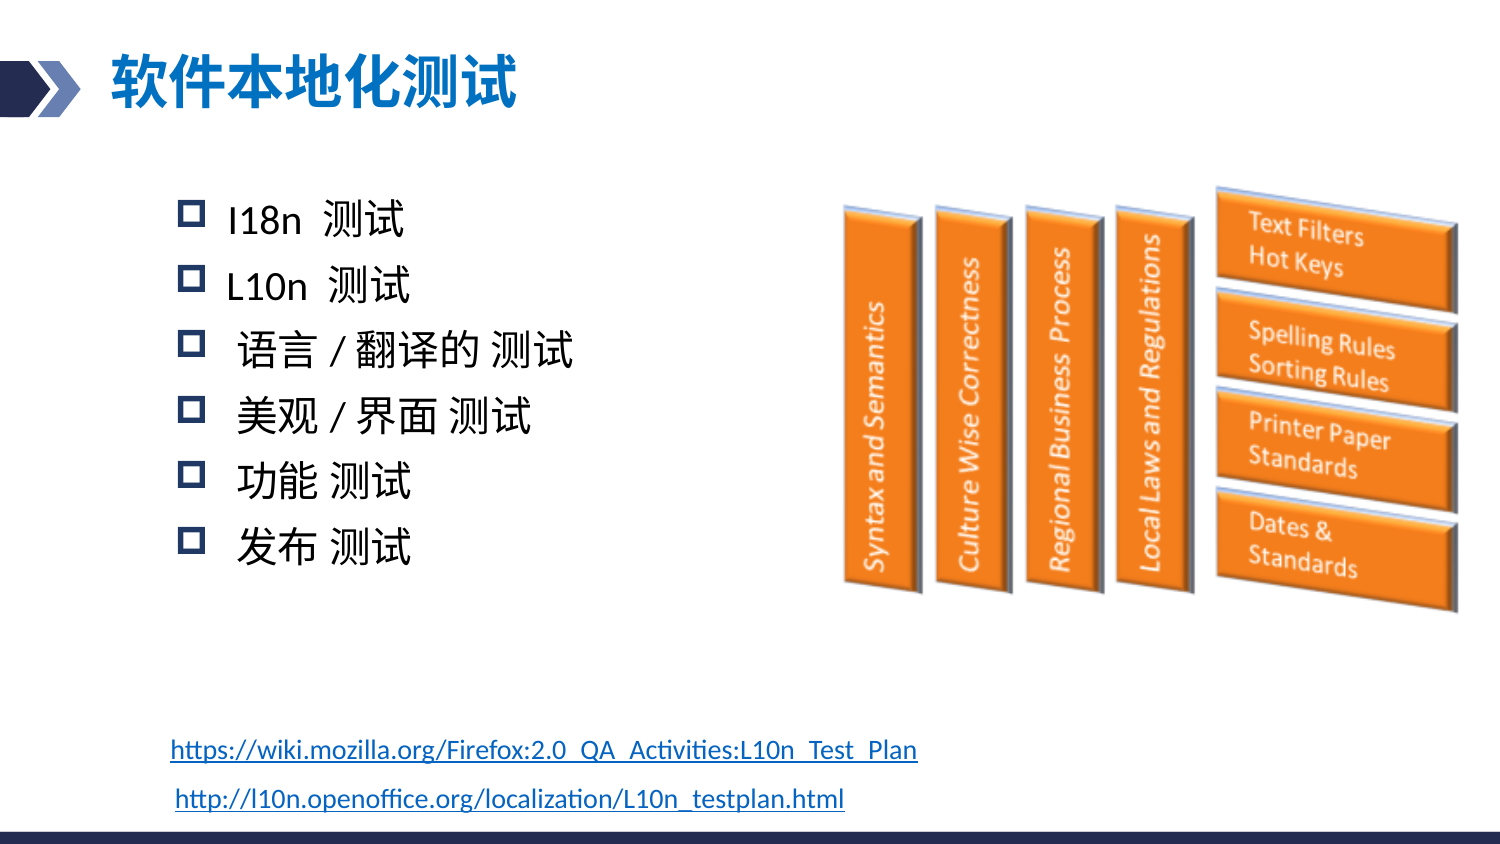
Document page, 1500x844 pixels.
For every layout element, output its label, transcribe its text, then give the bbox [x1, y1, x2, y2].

title 软件本地化测试 [95, 46, 967, 132]
picture [795, 170, 1500, 625]
text_box http://l10n.openoffice.org/localization/L10n_testplan.html [160, 773, 975, 822]
text_box I18n 测试 L10n 测试 语言/翻译的 测试 美观/界面 测试 功能 测试 发布 测试 [160, 170, 612, 578]
text_box https://wiki.mozilla.org/Firefox:2.0_QA_Activities:L10n_Test_Plan [155, 723, 1069, 773]
